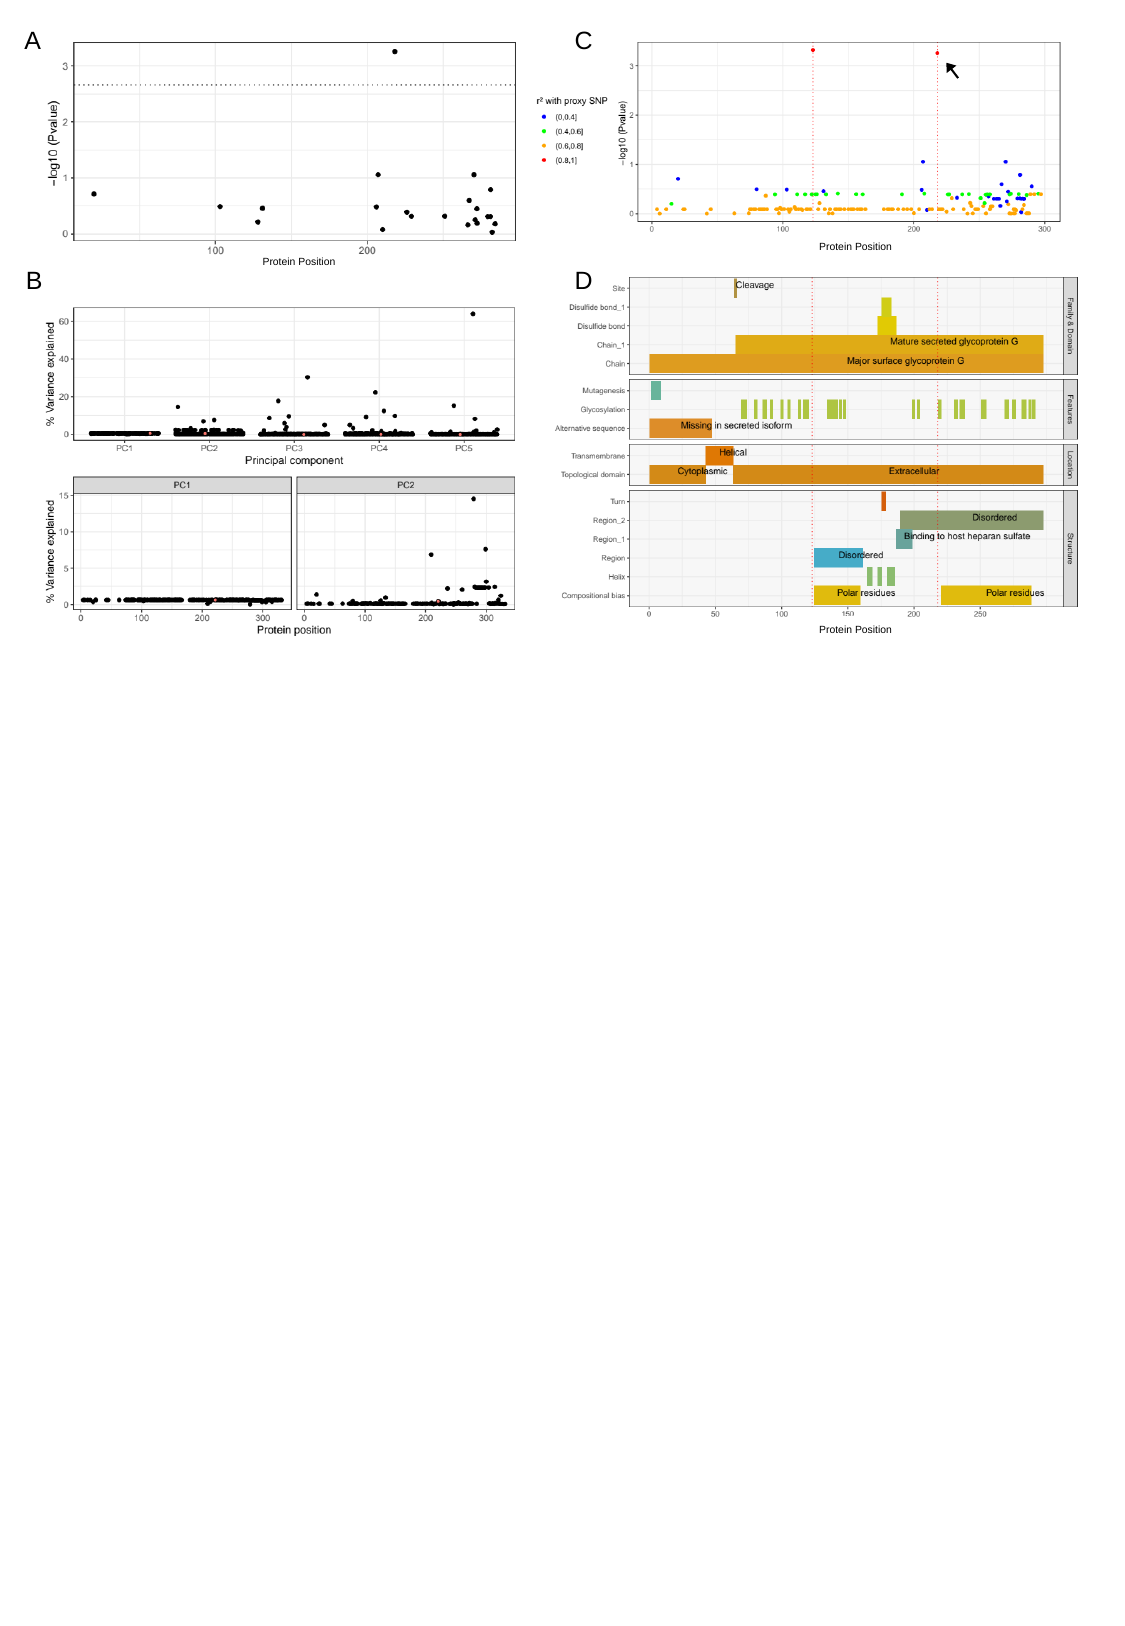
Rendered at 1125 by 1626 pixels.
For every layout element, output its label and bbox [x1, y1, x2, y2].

text_box [8, 17, 1081, 655]
